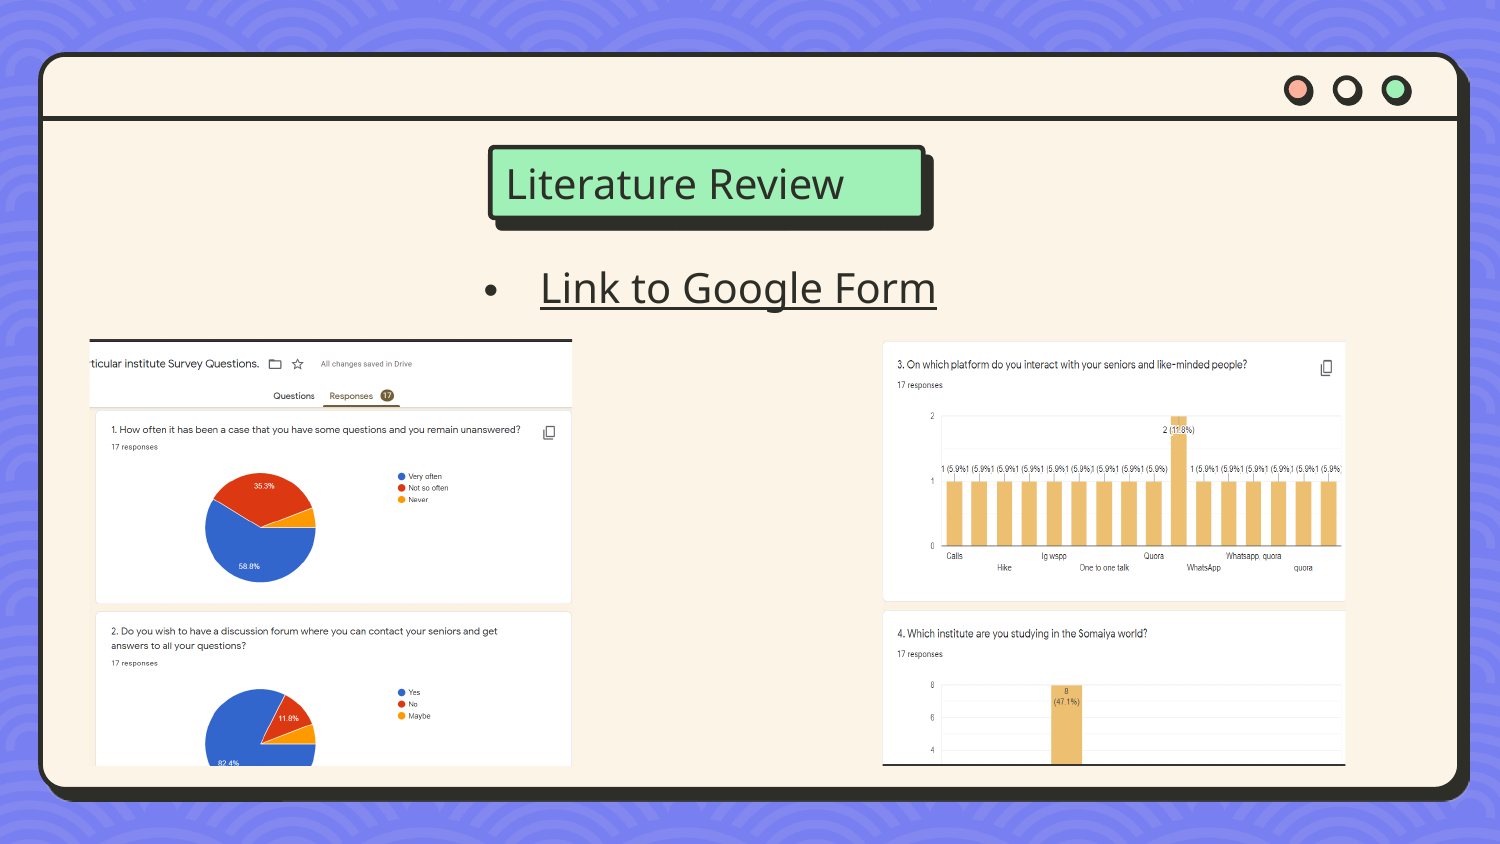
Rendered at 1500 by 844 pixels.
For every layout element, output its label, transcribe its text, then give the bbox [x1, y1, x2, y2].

picture [0, 0, 1500, 844]
text_box [490, 210, 924, 218]
subtitle Link to Google Form [468, 232, 998, 348]
text_box [490, 147, 924, 155]
subtitle Literature Review [490, 155, 998, 210]
